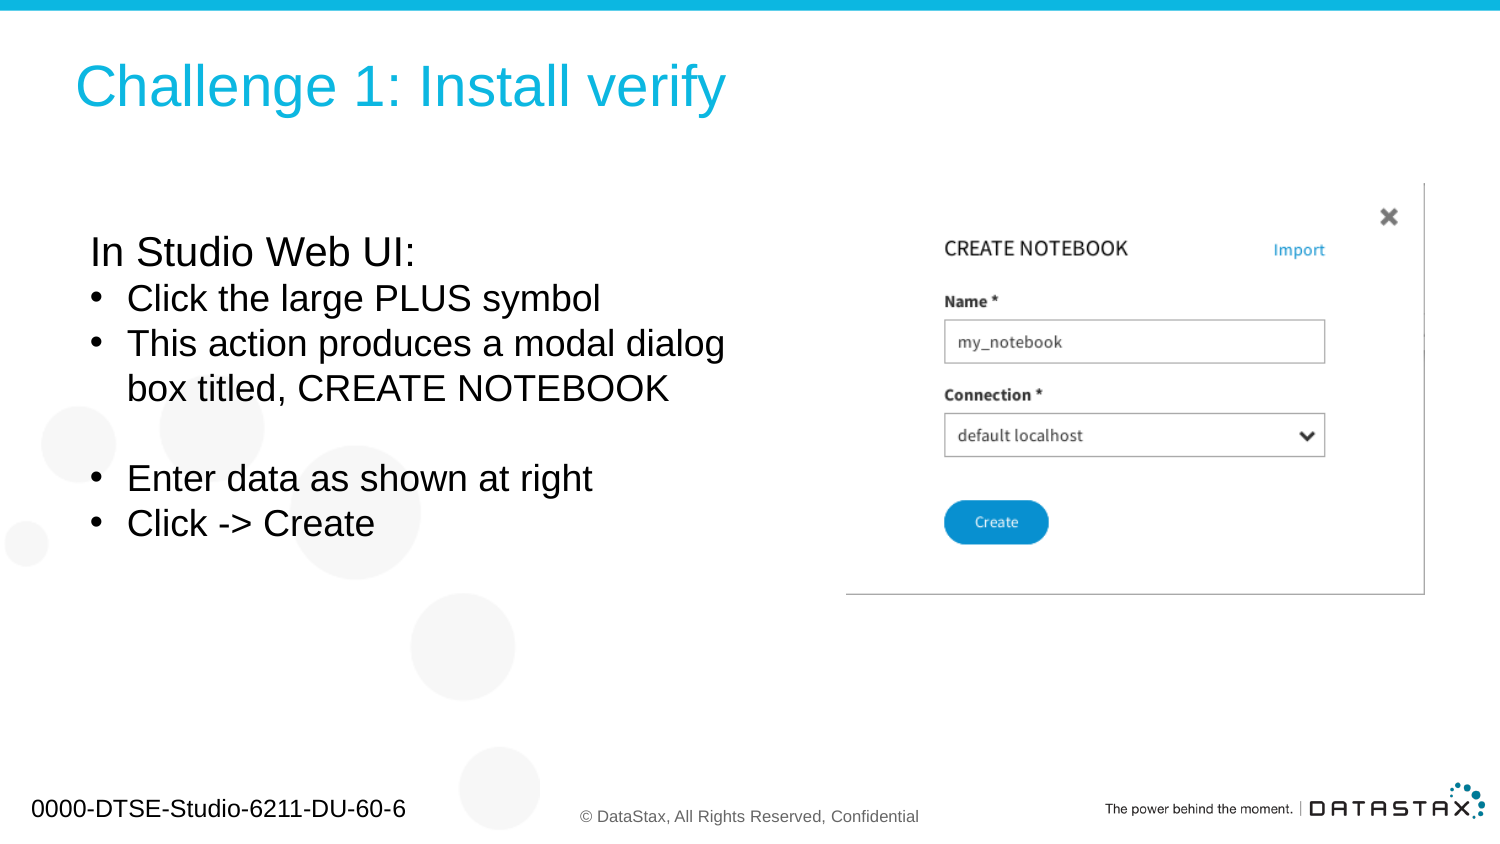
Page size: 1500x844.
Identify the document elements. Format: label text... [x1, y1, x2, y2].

picture [846, 183, 1426, 595]
slide_number 0000-DTSE-Studio-6211-DU-60-6 [16, 785, 720, 831]
title Challenge 1: Install verify [75, 44, 1425, 135]
text_box In Studio Web UI: Click the large PLUS symbol This action produces a modal dialog box titled, CREATE NOTEBOOK Enter data as shown at right Click -> Create [74, 216, 778, 640]
picture [1090, 767, 1500, 834]
